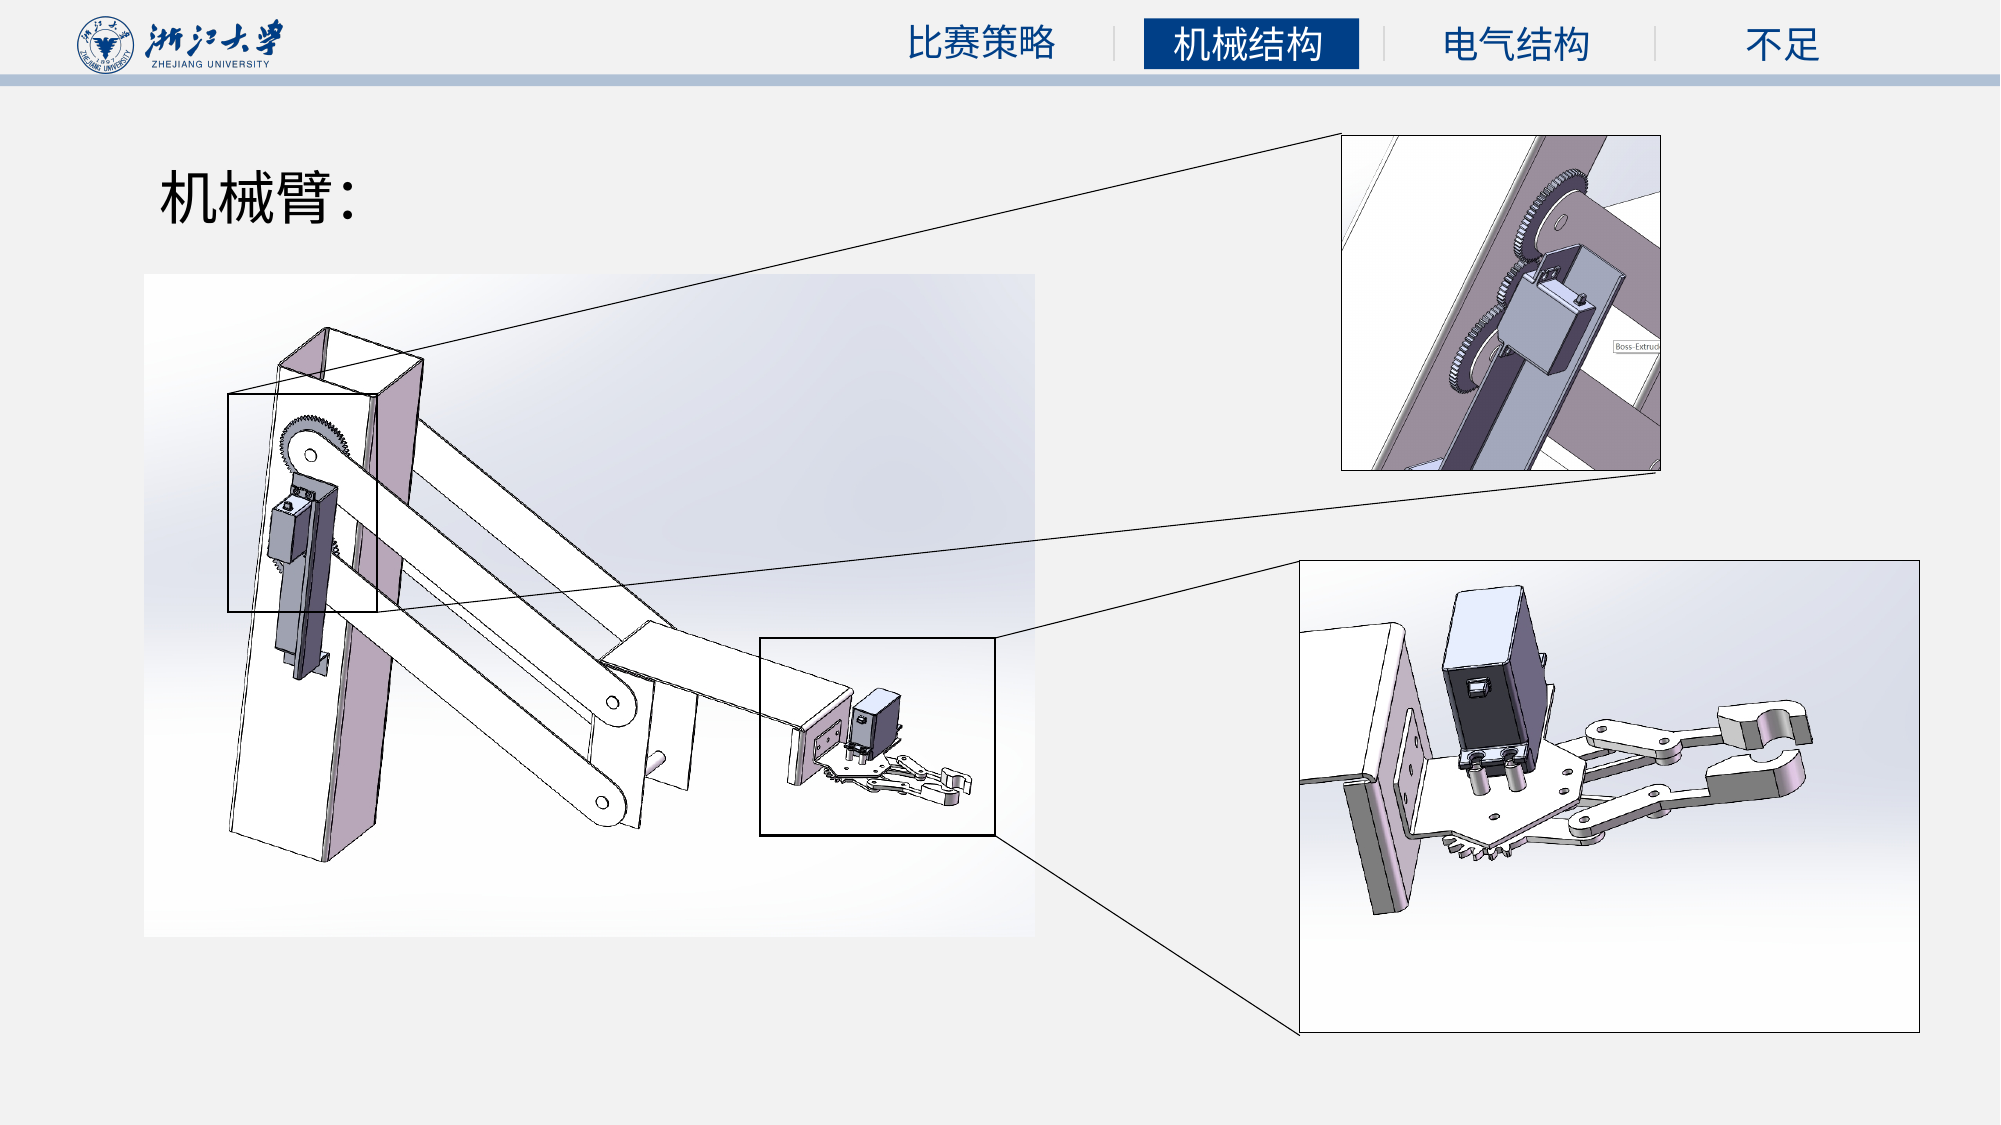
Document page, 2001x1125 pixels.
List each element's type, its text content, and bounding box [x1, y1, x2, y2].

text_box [995, 613, 1300, 638]
picture [144, 274, 1035, 937]
text_box 机械臂： [144, 154, 227, 239]
picture [1341, 135, 1661, 471]
picture [77, 16, 283, 74]
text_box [995, 835, 1300, 1036]
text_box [227, 133, 1342, 394]
picture [1299, 560, 1920, 1033]
text_box [0, 73, 2000, 87]
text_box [376, 472, 1656, 613]
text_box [888, 11, 1877, 75]
